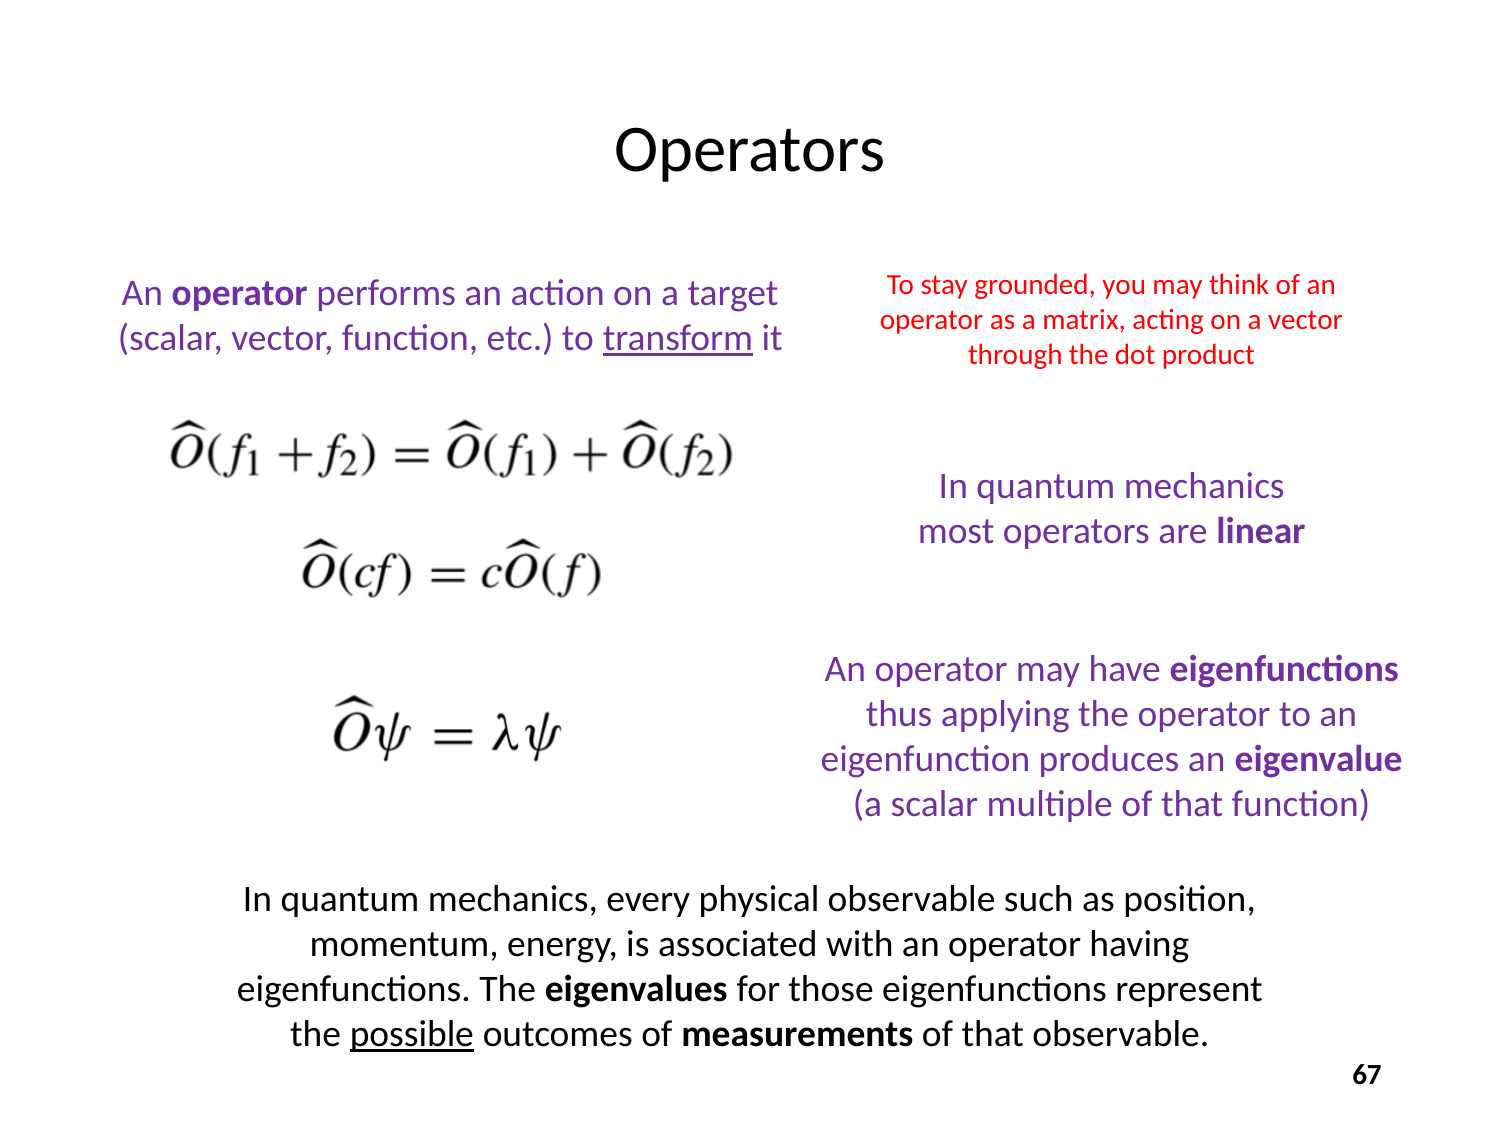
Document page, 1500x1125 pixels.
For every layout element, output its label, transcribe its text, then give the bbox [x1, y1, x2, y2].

picture [149, 398, 751, 614]
slide_number 67 [1059, 1042, 1397, 1103]
text_box In quantum mechanics, every physical observable such as position, momentum, energy, is associated with an operator having eigenfunctions. The eigenvalues for those eigenfunctions represent the possible outcomes of measurements of that observable. [214, 866, 1286, 1062]
text_box To stay grounded, you may think of an operator as a matrix, acting on a vector through the dot product [852, 258, 1371, 378]
text_box In quantum mechanics most operators are linear [893, 453, 1331, 559]
text_box An operator may have eigenfunctions thus applying the operator to an eigenfunction produces an eigenvalue (a scalar multiple of that function) [800, 636, 1423, 832]
text_box An operator performs an action on a target (scalar, vector, function, etc.) to transform it [77, 261, 824, 366]
title Operators [103, 59, 1397, 241]
picture [322, 677, 578, 776]
